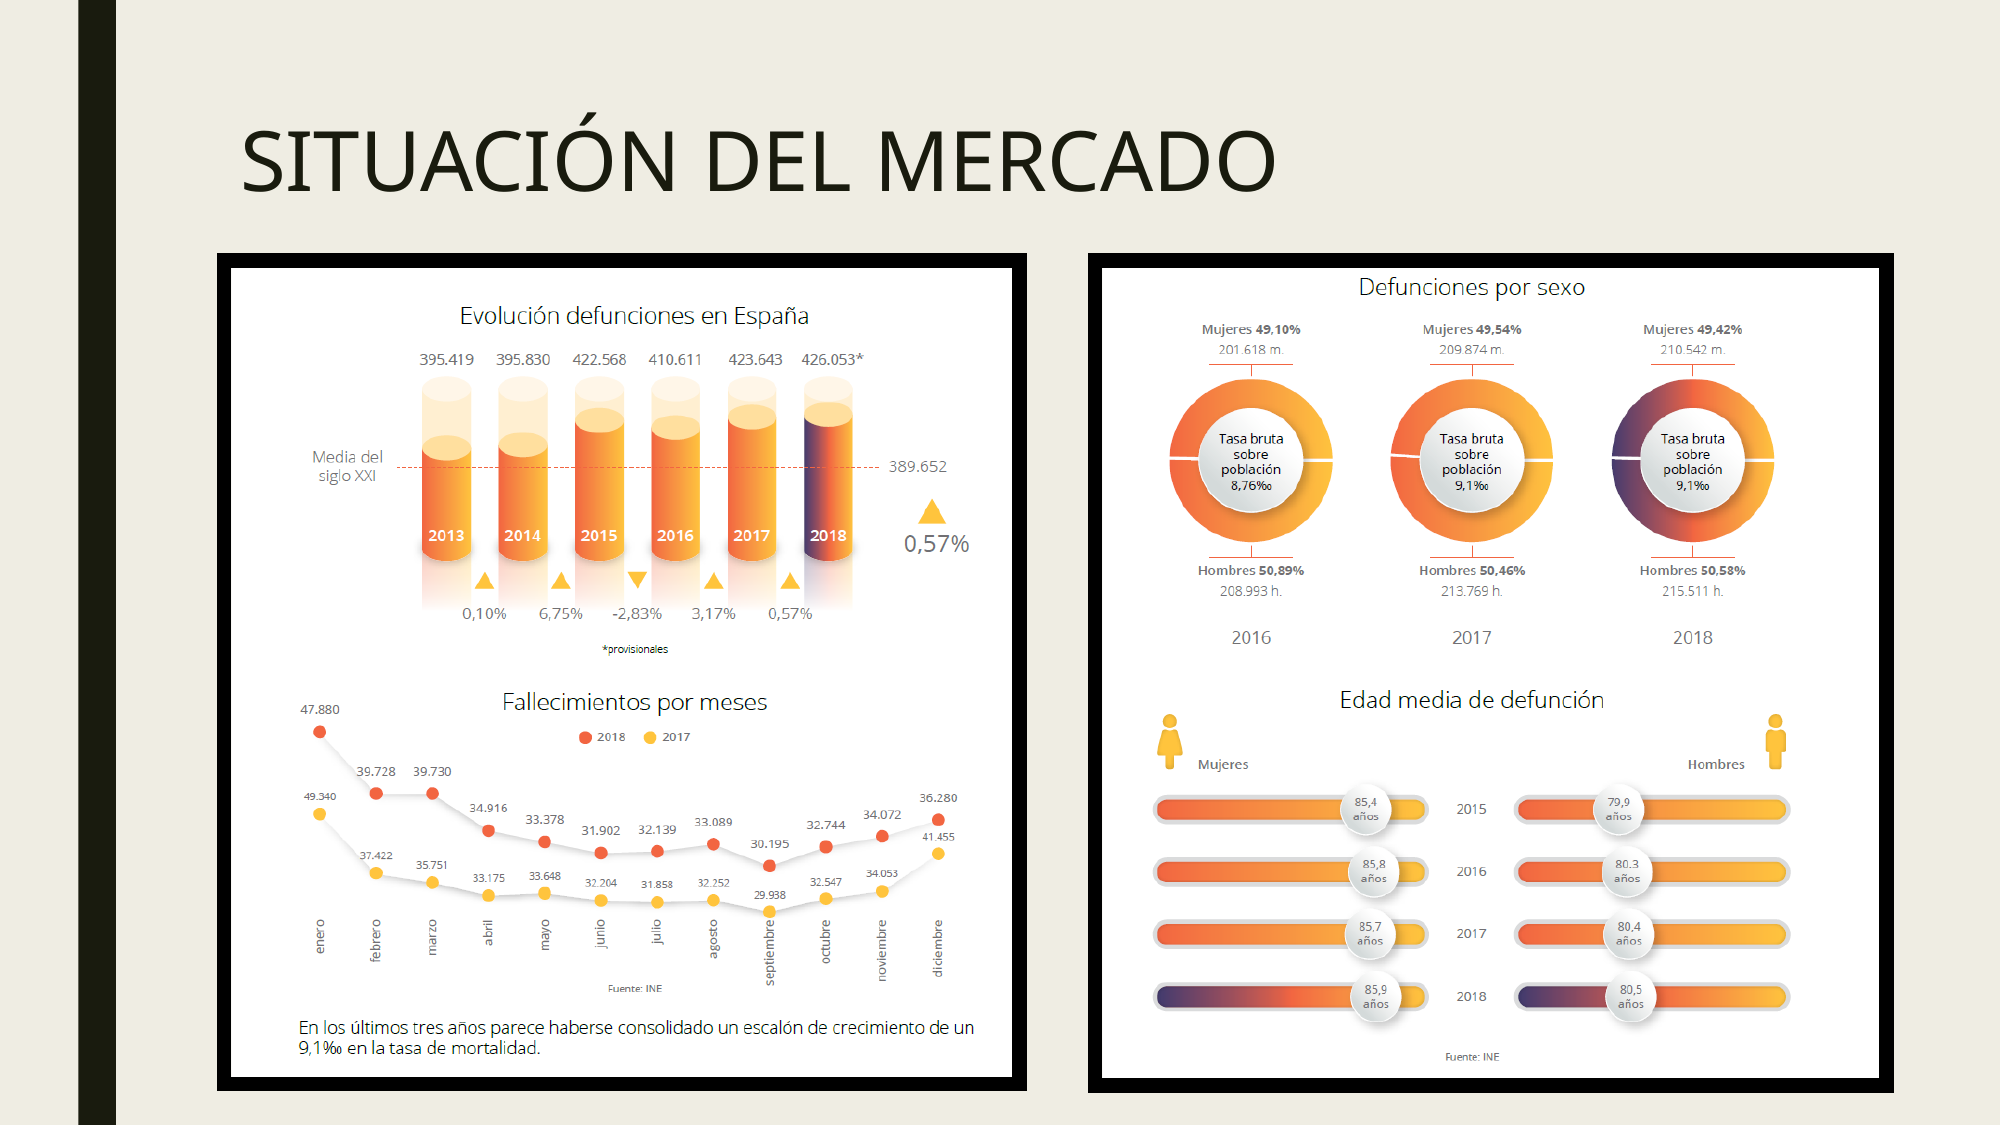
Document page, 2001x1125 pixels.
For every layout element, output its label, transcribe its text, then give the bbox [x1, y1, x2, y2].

picture [231, 267, 1013, 1078]
picture [1102, 267, 1880, 1079]
title SITUACIÓN DEL MERCADO [225, 112, 1800, 357]
